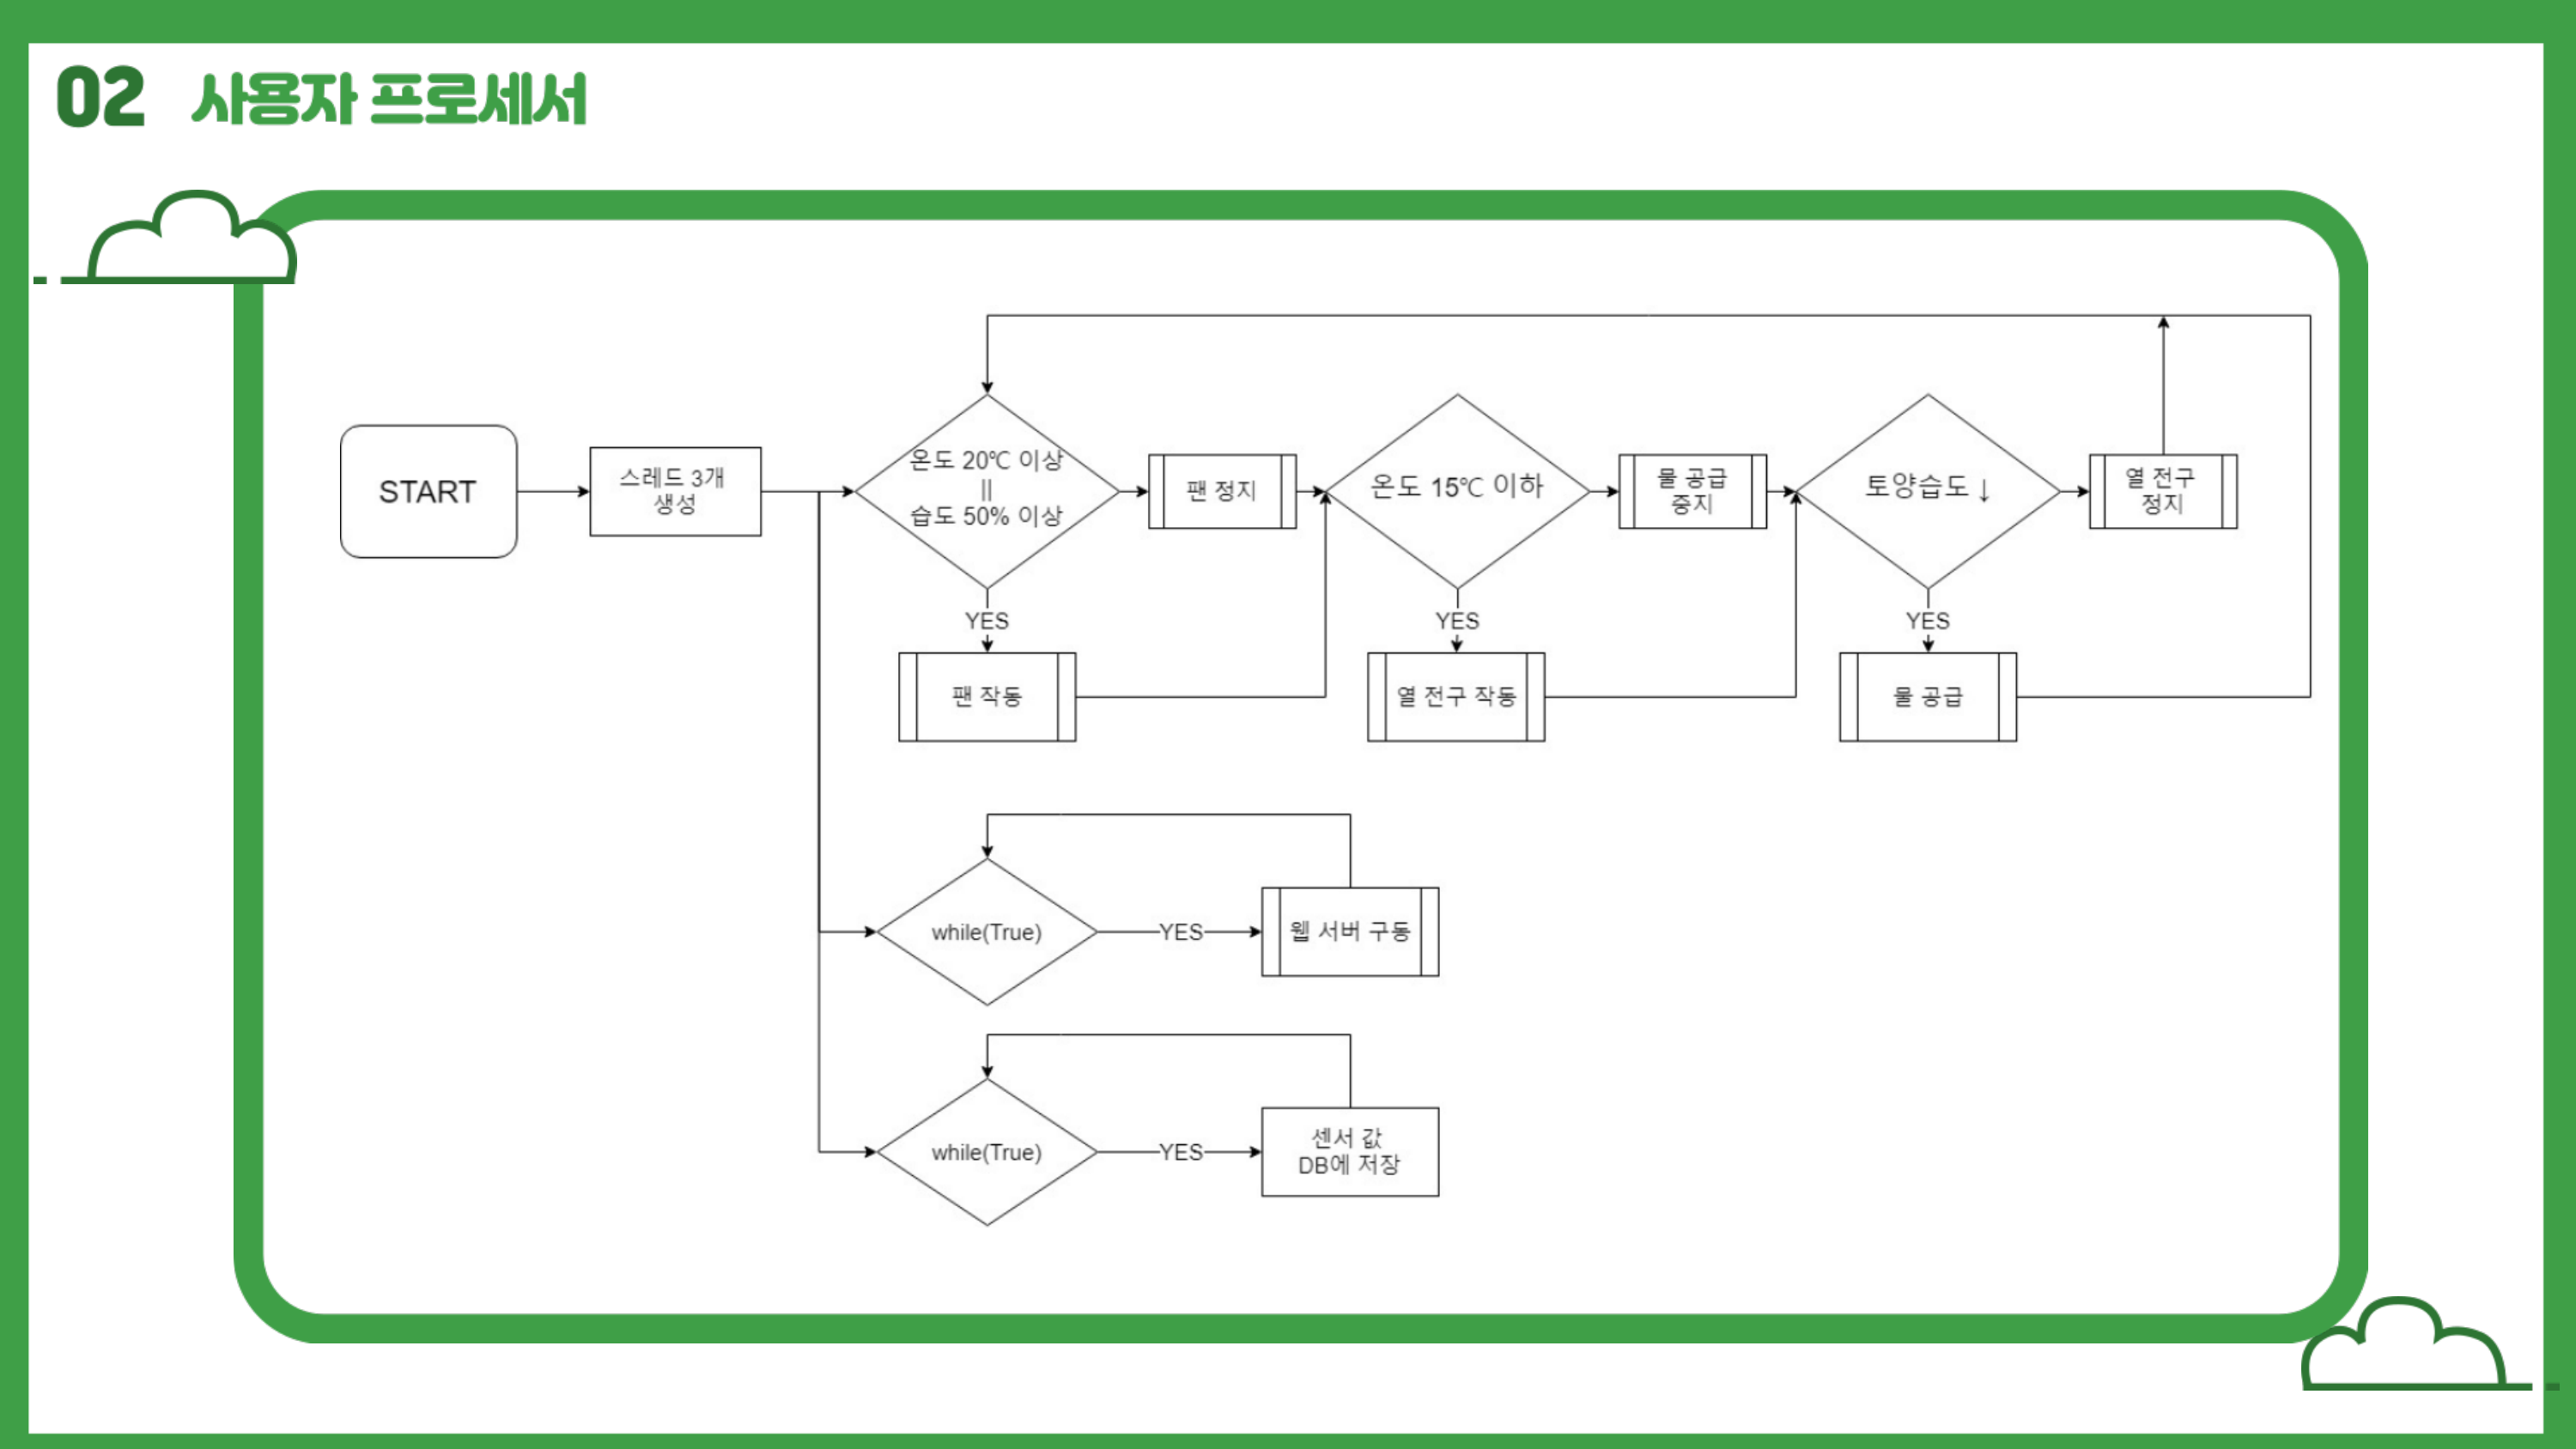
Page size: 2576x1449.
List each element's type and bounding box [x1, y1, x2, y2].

text_box [33, 189, 297, 284]
text_box [234, 189, 2368, 1343]
picture [184, 52, 616, 155]
text_box [0, 0, 2576, 1449]
picture [44, 34, 182, 169]
text_box [2301, 1295, 2560, 1391]
text_box [339, 305, 2324, 1228]
